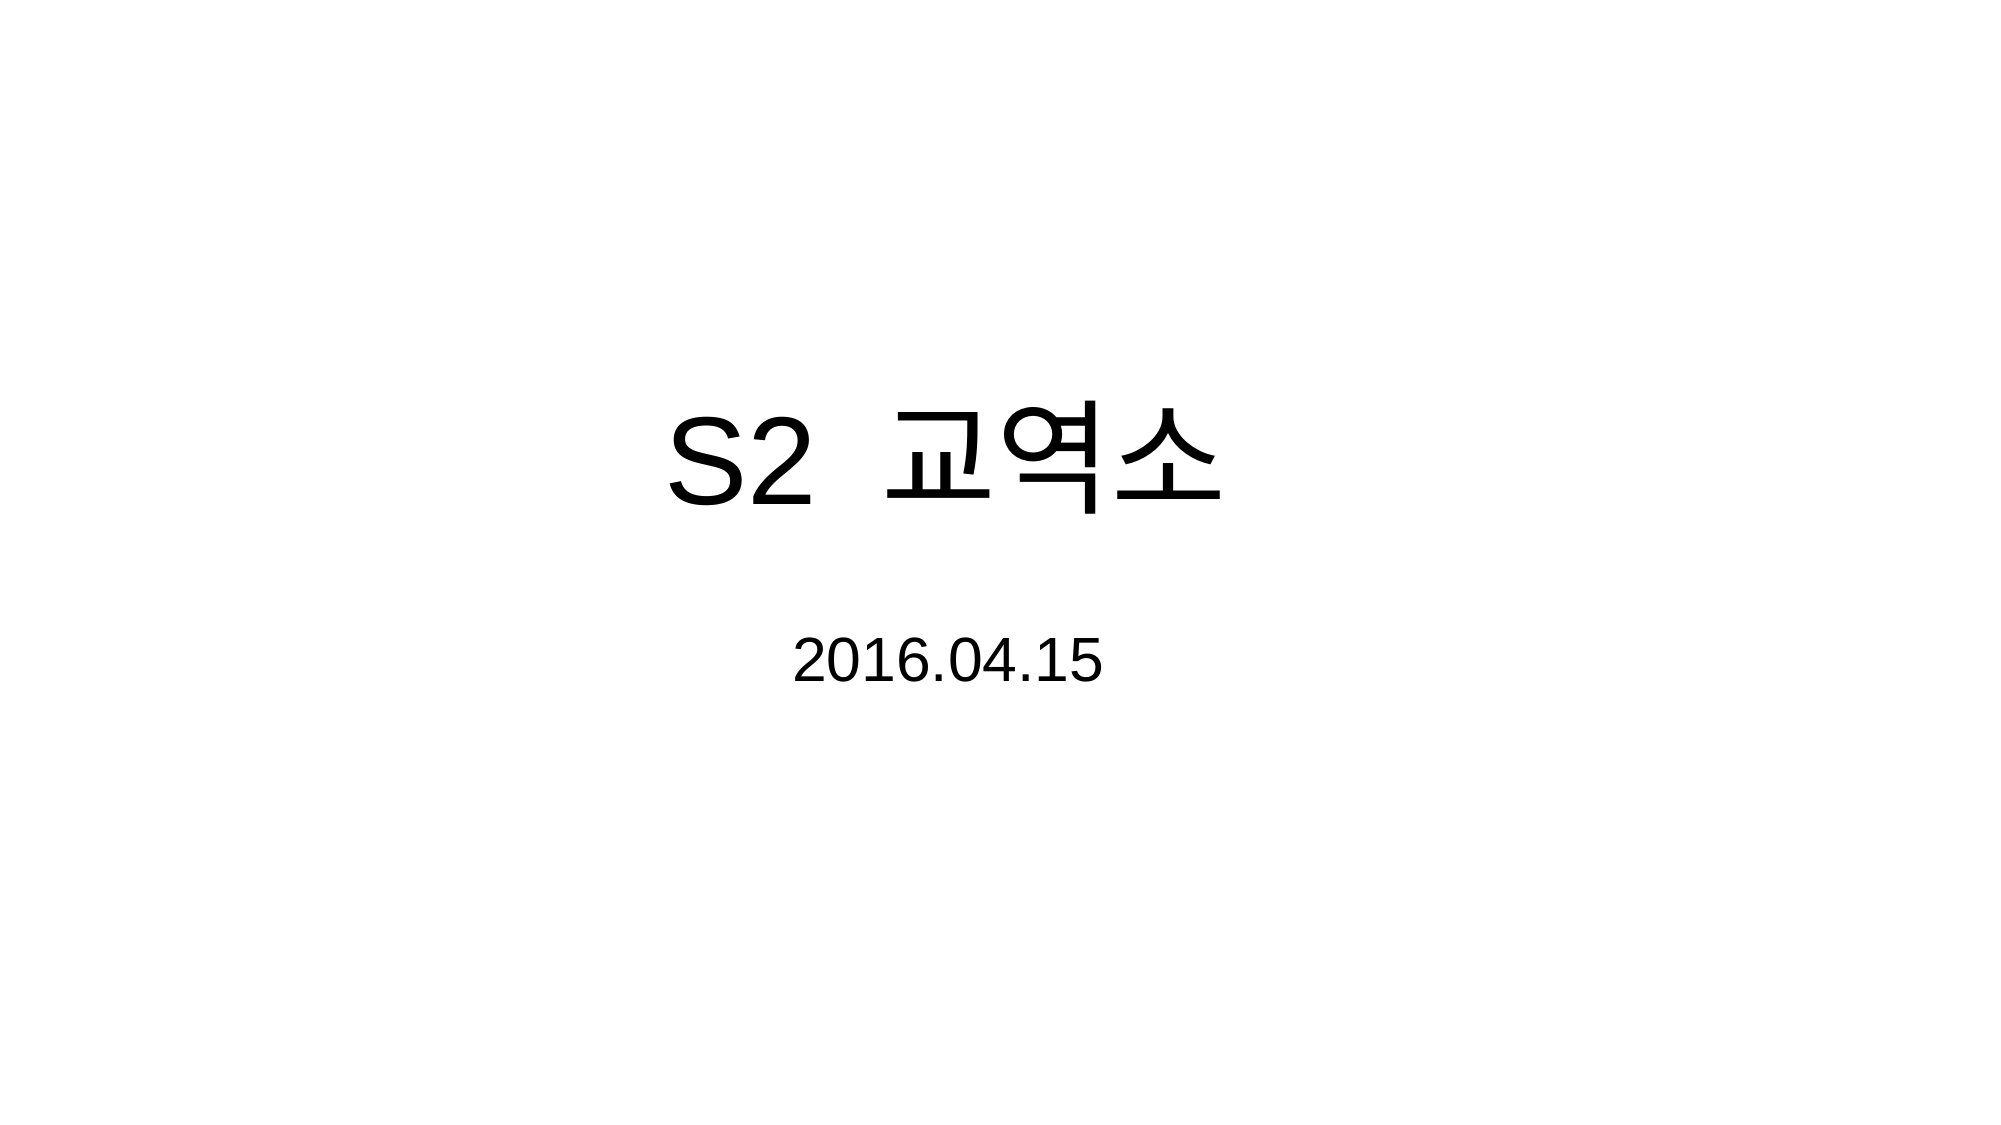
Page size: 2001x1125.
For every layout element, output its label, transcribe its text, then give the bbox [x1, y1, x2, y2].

text_box S2 교역소 [649, 372, 1266, 539]
text_box 2016.04.15 [777, 611, 1137, 703]
